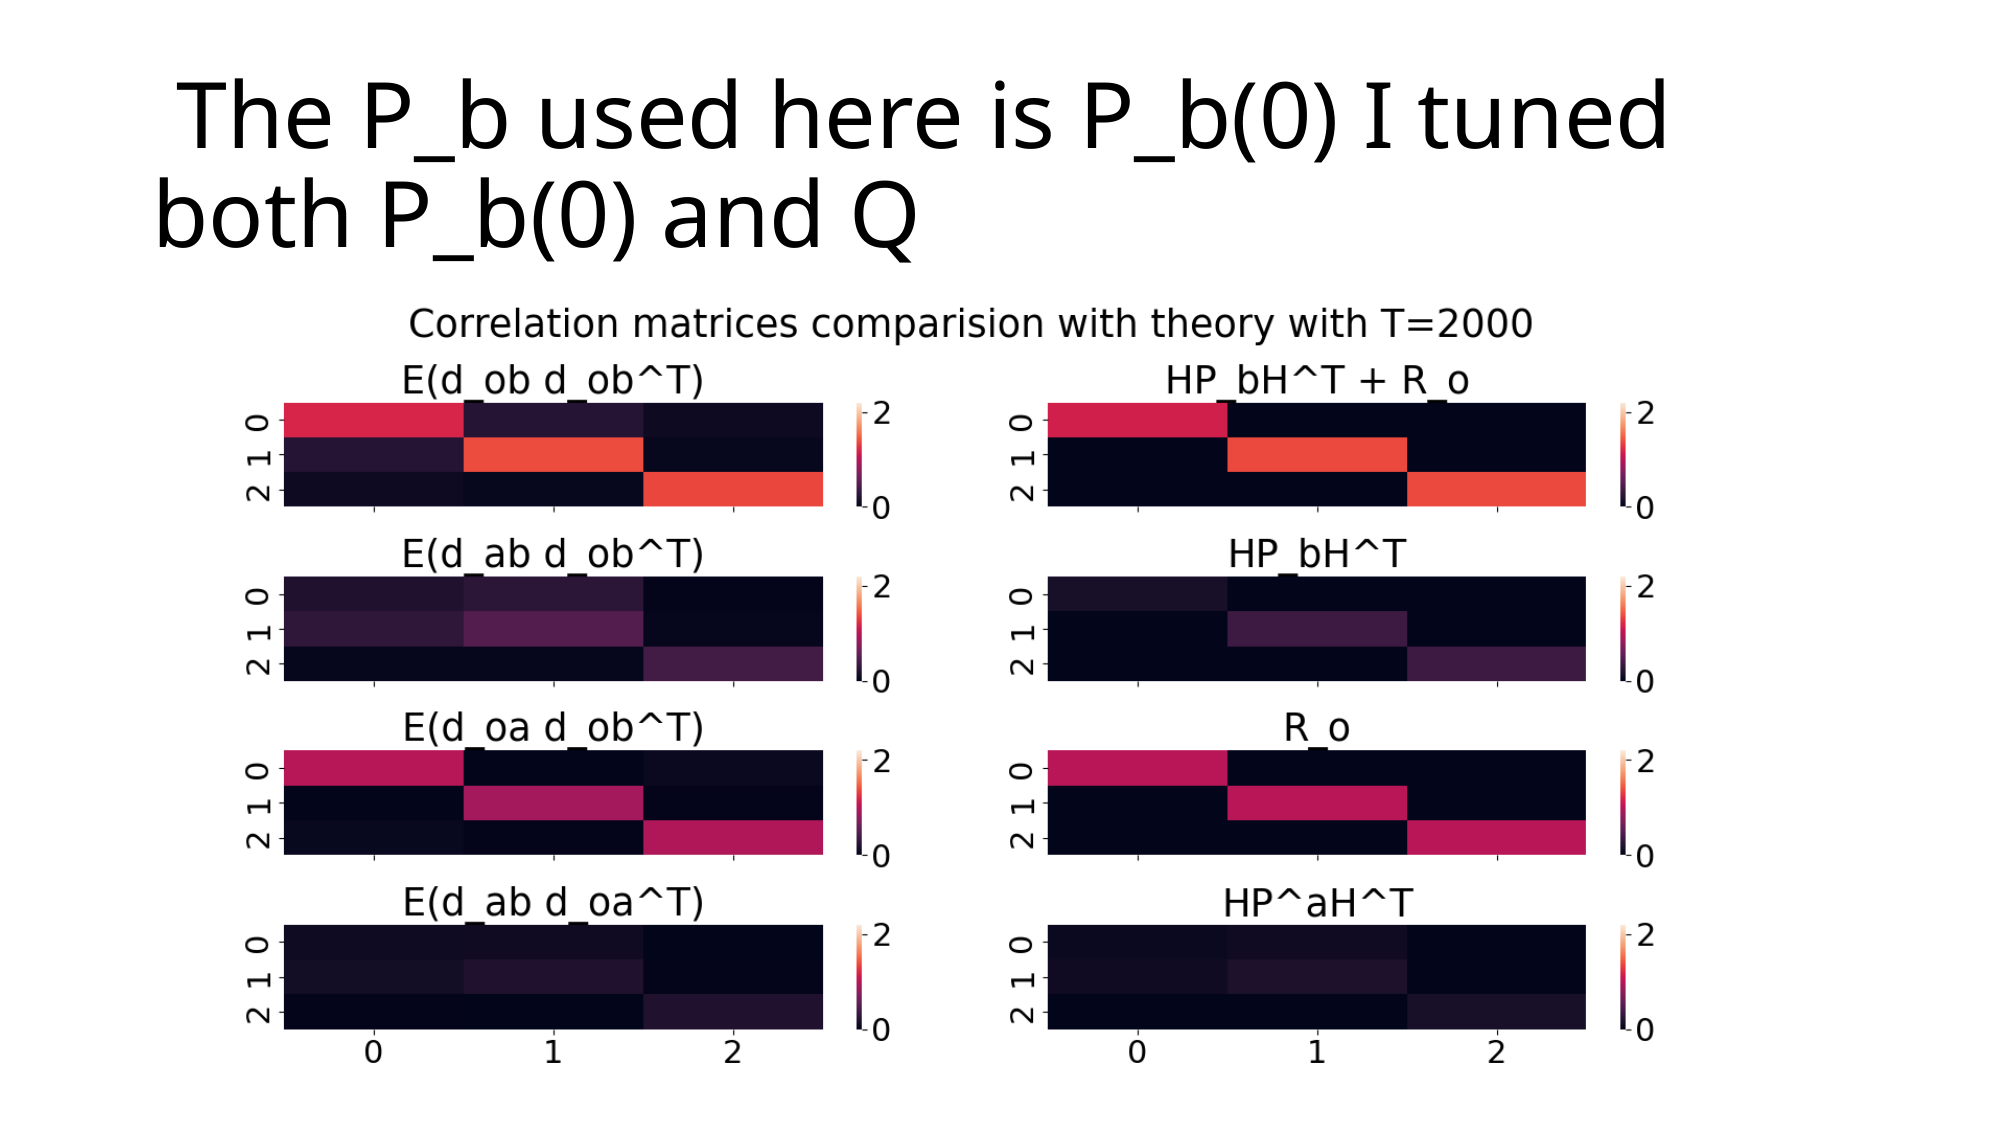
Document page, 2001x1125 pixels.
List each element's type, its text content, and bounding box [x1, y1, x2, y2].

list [168, 292, 1774, 1087]
title The P_b used here is P_b(0) I tuned both P_b(0) and Q [137, 59, 1863, 278]
